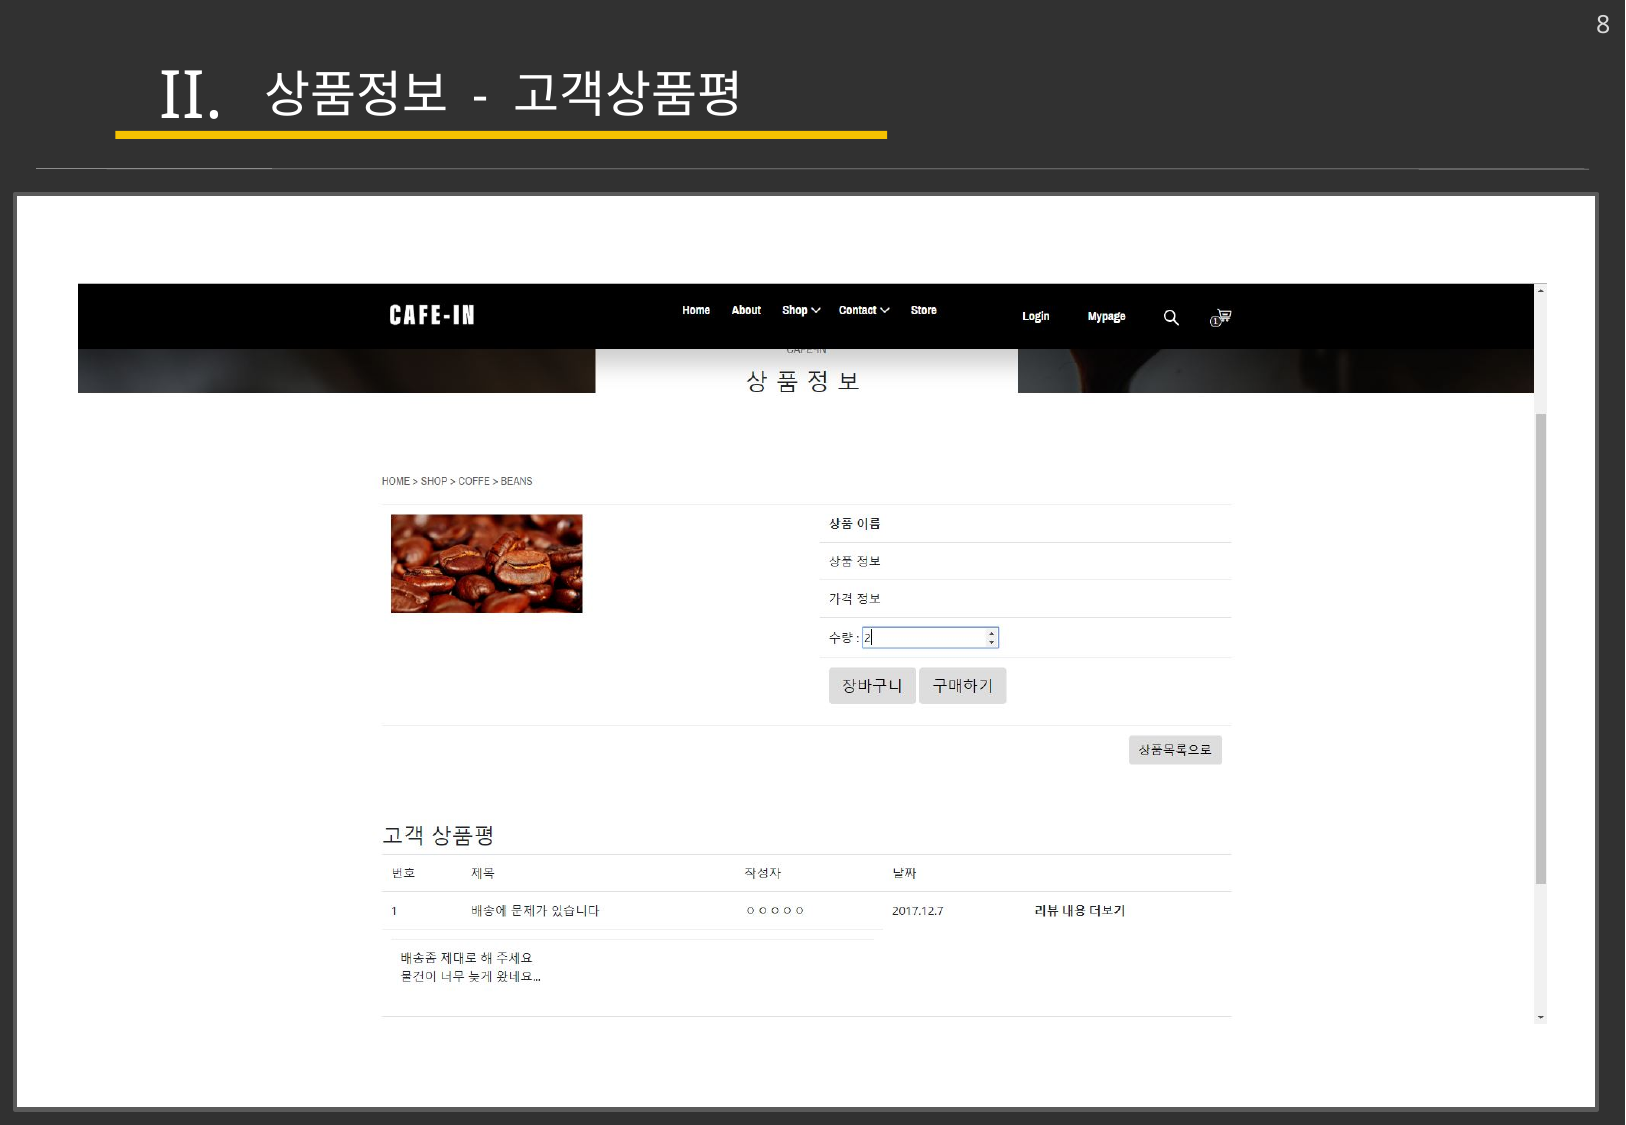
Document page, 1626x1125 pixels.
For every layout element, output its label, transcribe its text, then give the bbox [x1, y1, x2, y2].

text_box [13, 192, 1599, 1112]
text_box 상품정보 - 고객상품평 [249, 54, 759, 130]
slide_number 8 [1207, 0, 1625, 56]
text_box [145, 44, 287, 140]
text_box [113, 129, 889, 141]
picture [77, 281, 1548, 1024]
